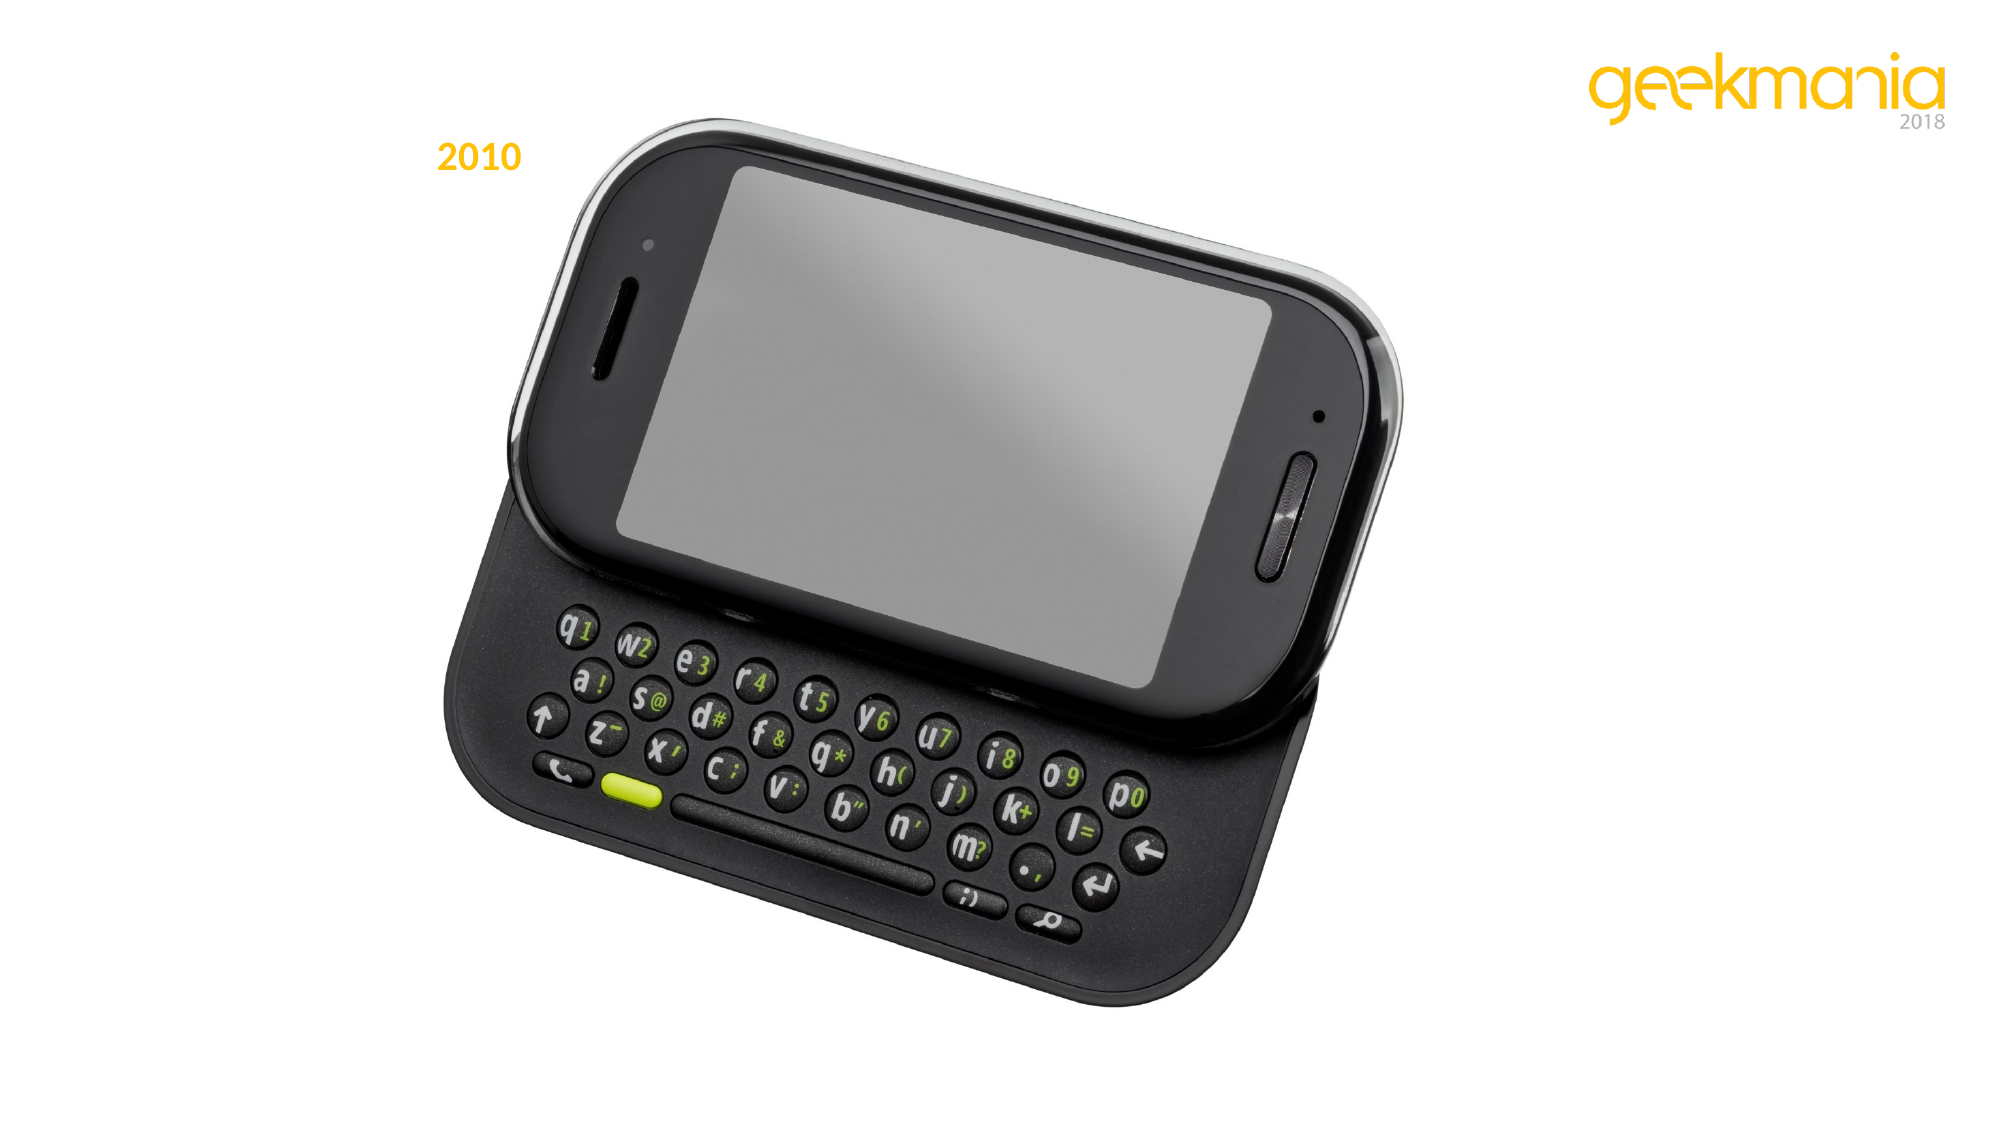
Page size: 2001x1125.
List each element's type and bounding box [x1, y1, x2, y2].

picture [1589, 52, 1945, 134]
picture [332, 0, 1530, 1106]
